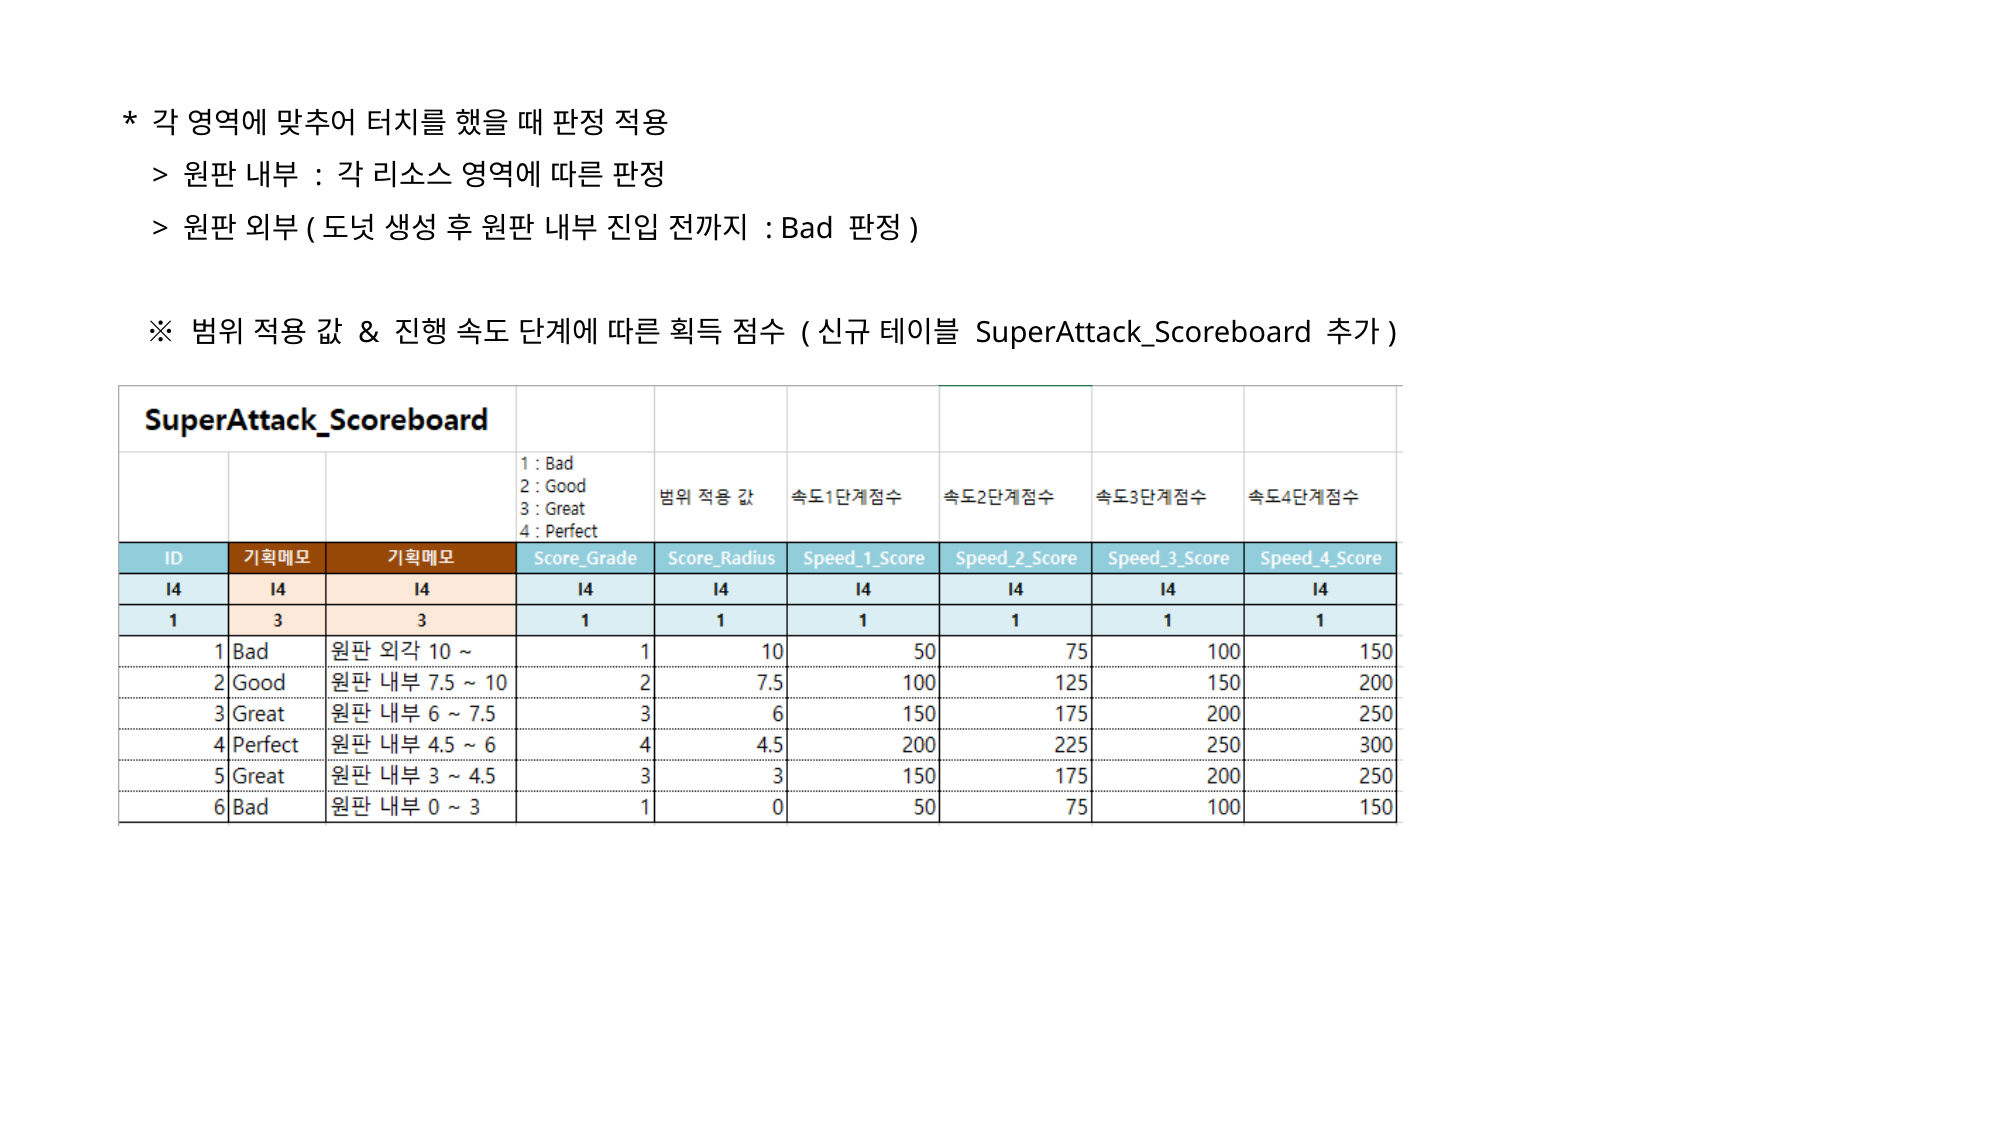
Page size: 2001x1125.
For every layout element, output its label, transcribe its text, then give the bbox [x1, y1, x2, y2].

picture [118, 385, 1403, 826]
text_box * 각 영역에 맞추어 터치를 했을 때 판정 적용 > 원판 내부 : 각 리소스 영역에 따른 판정 > 원판 외부(도넛 생성 후 원판 내부 진입 전까지 : Bad 판정) ※ 범위 적용 값 & 진행 속도 단계에 따른 획득 점수 (신규 테이블 SuperAttack_Scoreboard 추가) [107, 79, 1412, 357]
